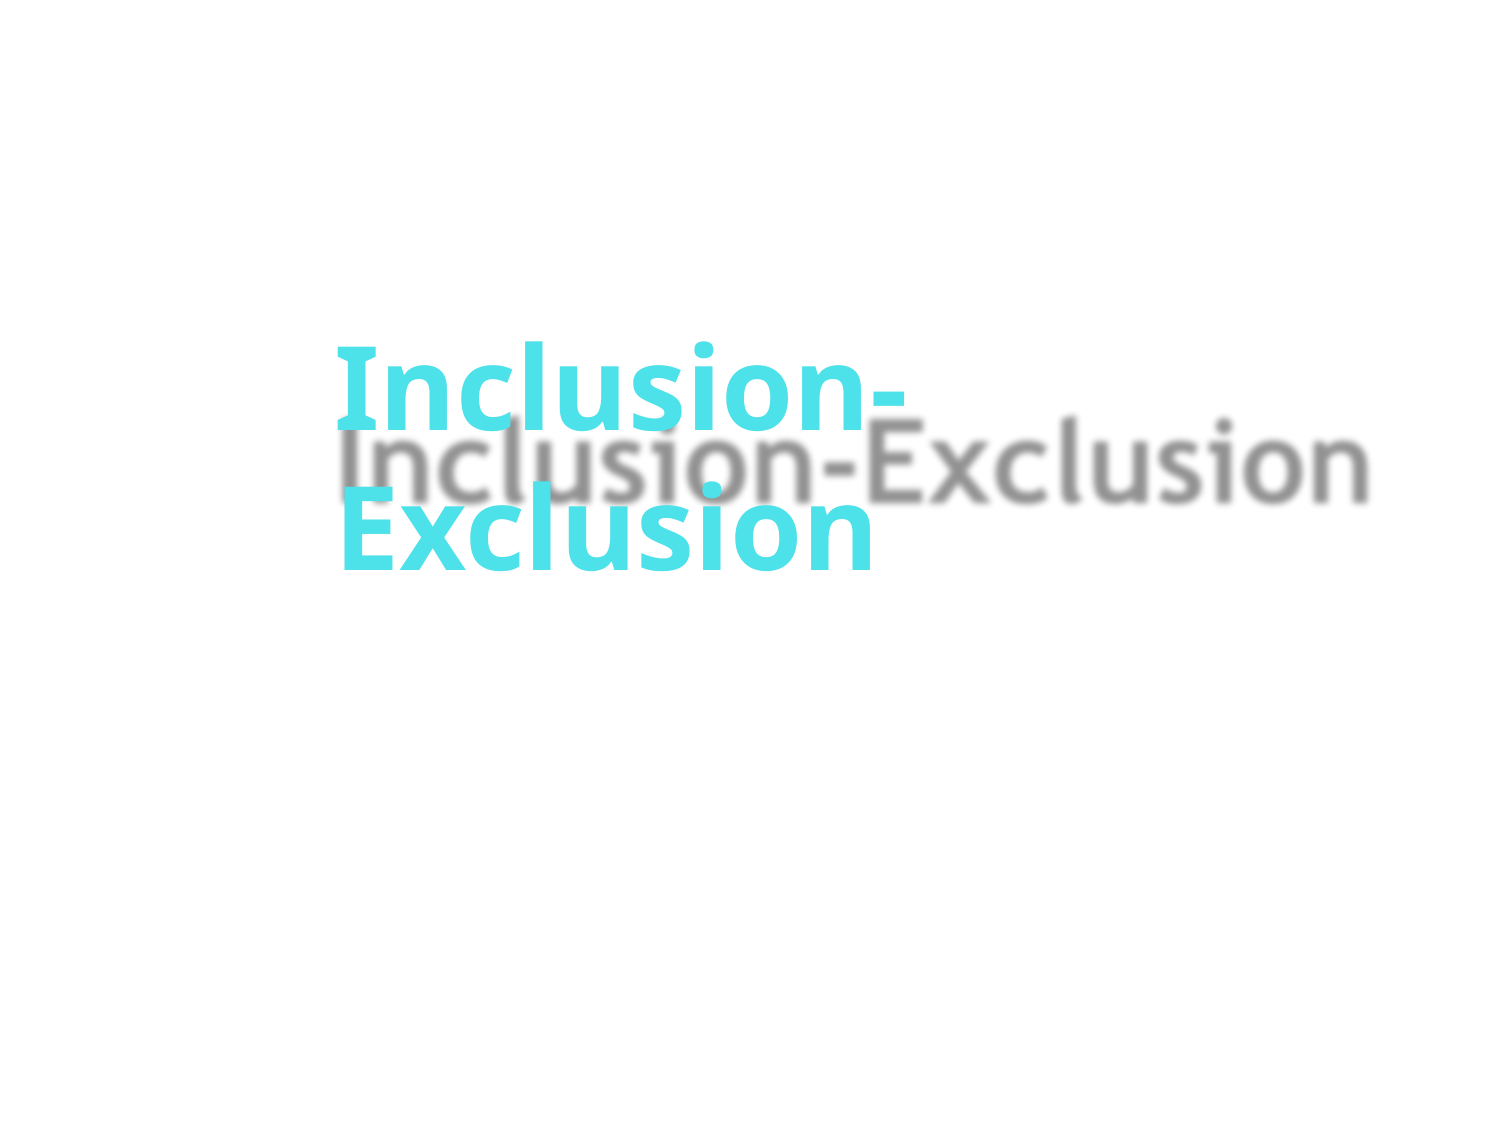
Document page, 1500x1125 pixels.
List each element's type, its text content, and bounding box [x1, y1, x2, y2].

picture [335, 408, 1375, 513]
title Inclusion-Exclusion Section 8.5 [332, 292, 1378, 668]
